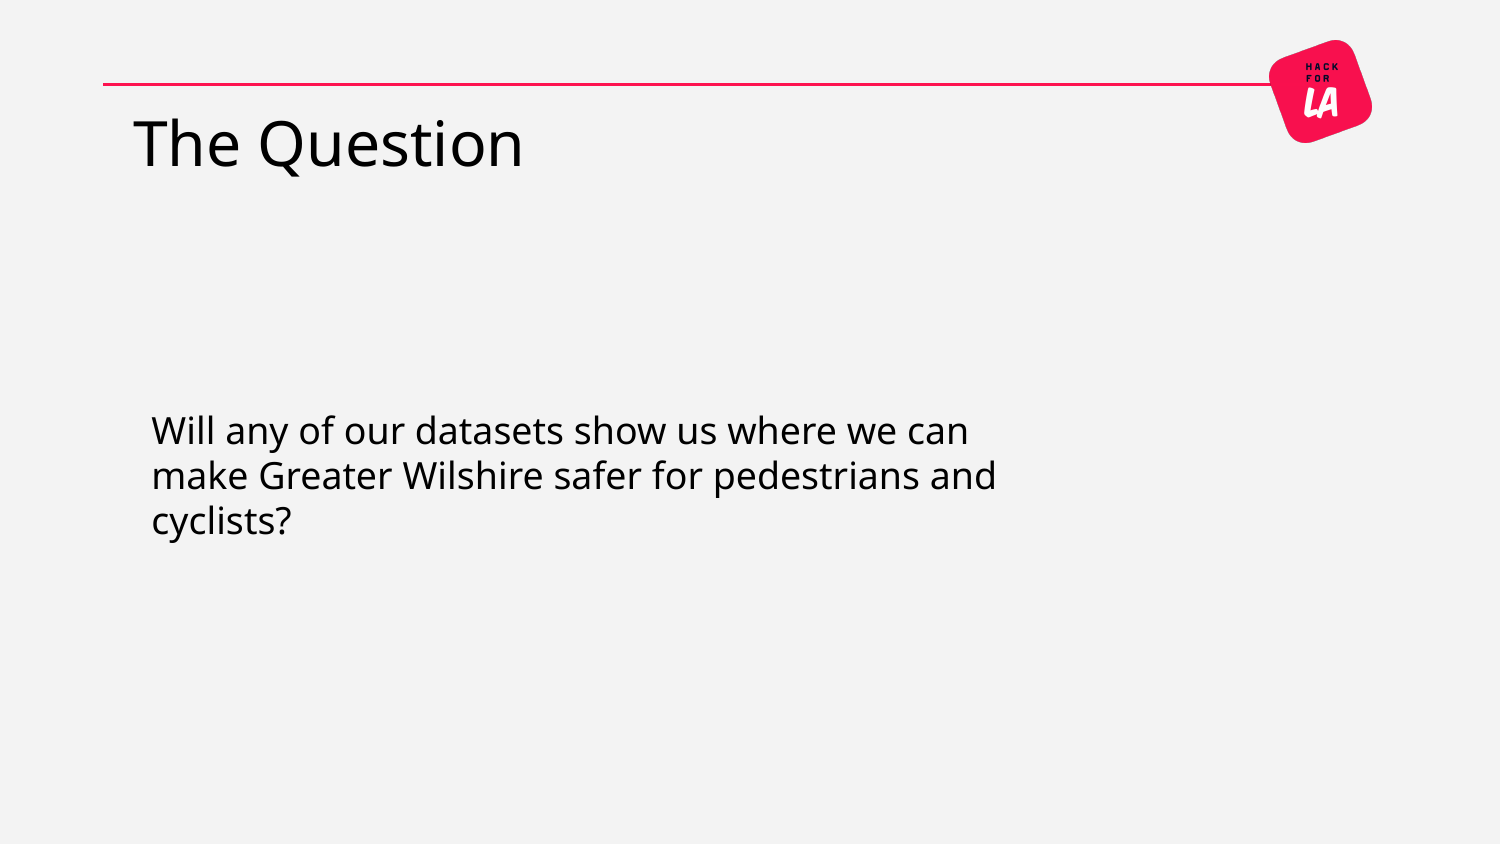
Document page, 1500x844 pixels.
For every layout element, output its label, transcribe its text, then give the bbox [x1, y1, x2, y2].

picture [1269, 40, 1373, 144]
list Will any of our datasets show us where we can make Greater Wilshire safer for pedestrians and cyclists? [117, 194, 1065, 756]
title The Question [118, 93, 1224, 183]
